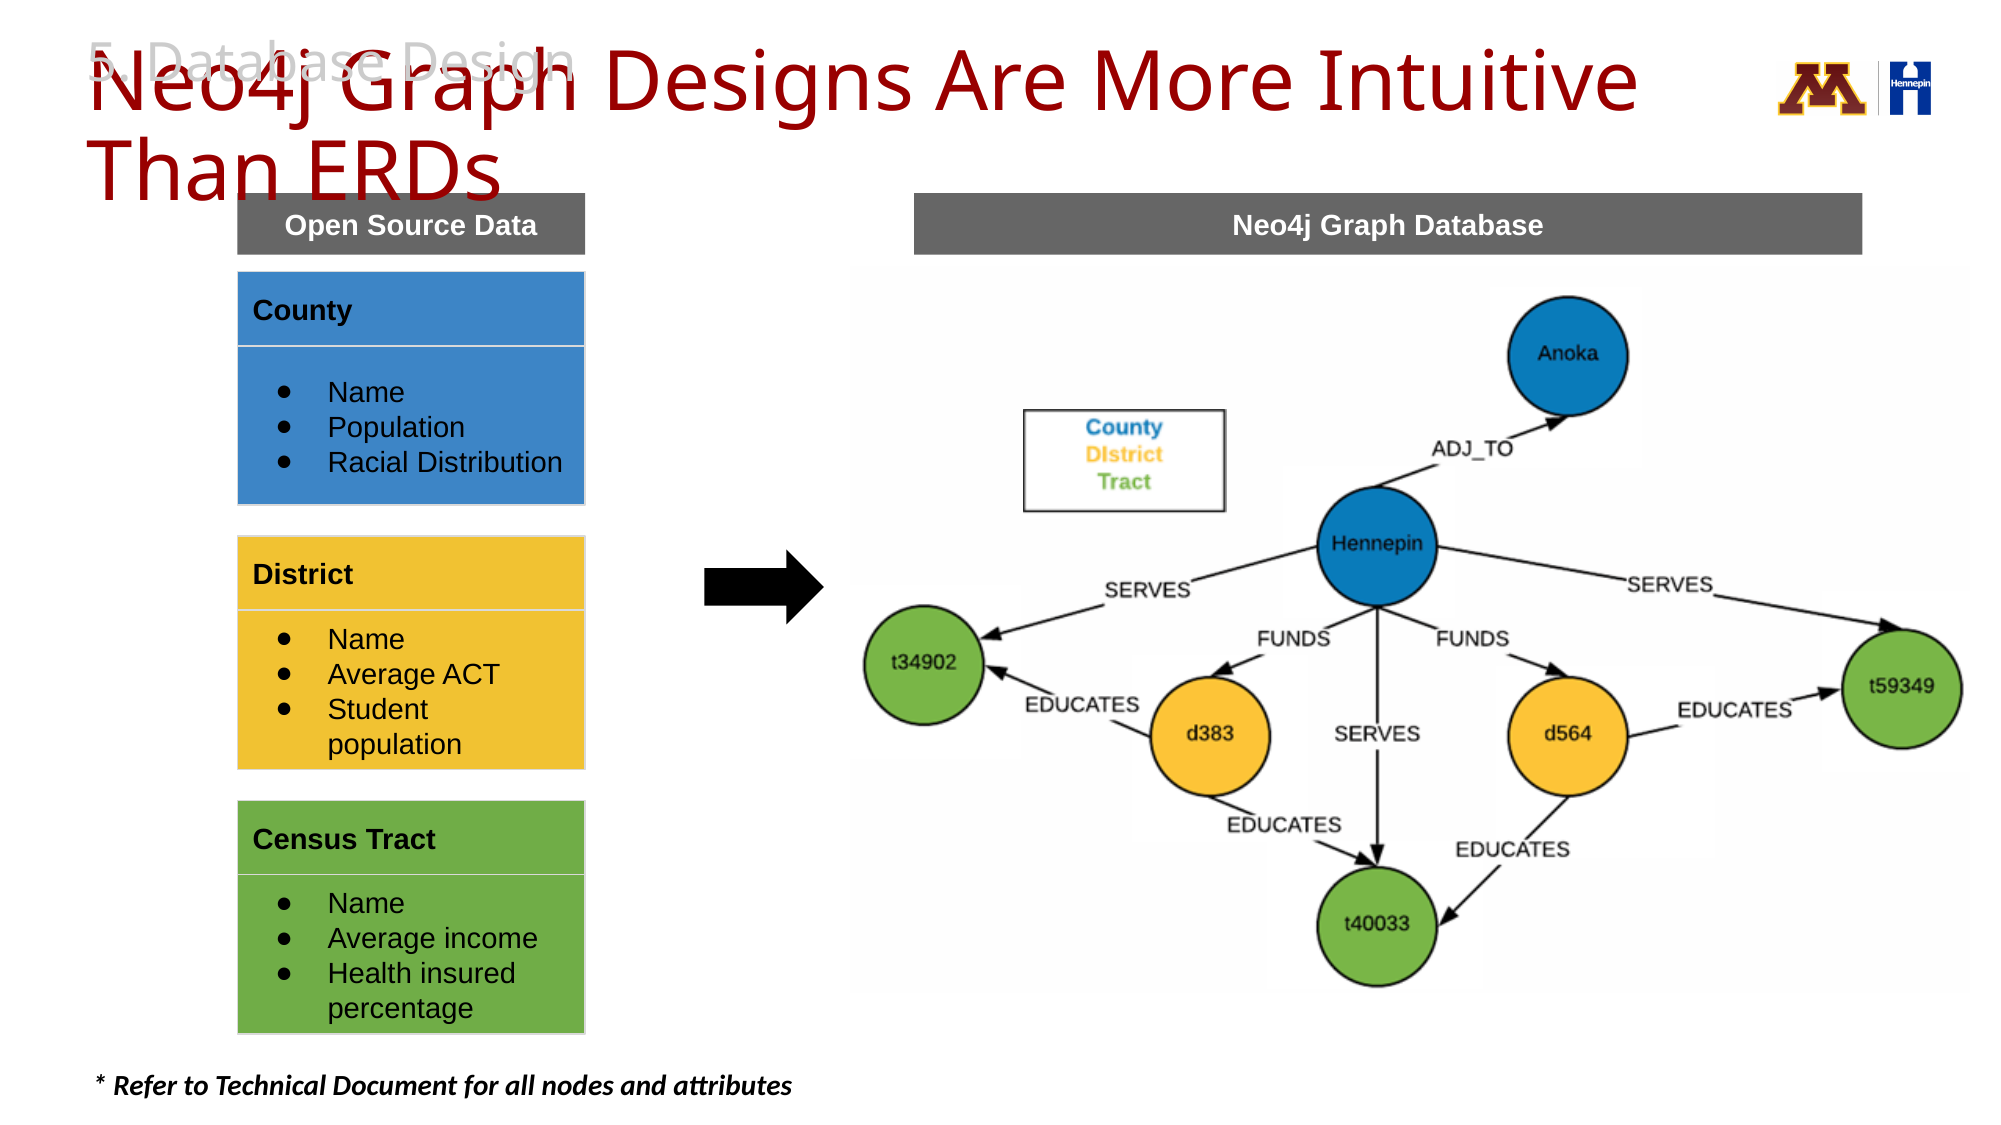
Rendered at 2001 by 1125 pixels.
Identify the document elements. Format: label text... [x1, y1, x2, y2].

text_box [237, 535, 586, 770]
picture [1776, 61, 1933, 116]
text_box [237, 800, 586, 1035]
title Neo4j Graph Designs Are More Intuitive Than ERDs [71, 79, 1797, 177]
text_box Open Source Data [237, 193, 586, 255]
text_box [704, 549, 824, 625]
picture [850, 266, 1970, 994]
text_box Neo4j Graph Database [914, 193, 1863, 255]
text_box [237, 271, 586, 506]
text_box * Refer to Technical Document for all nodes and attributes [77, 1051, 1824, 1091]
text_box 5. Database Design [71, 19, 725, 148]
